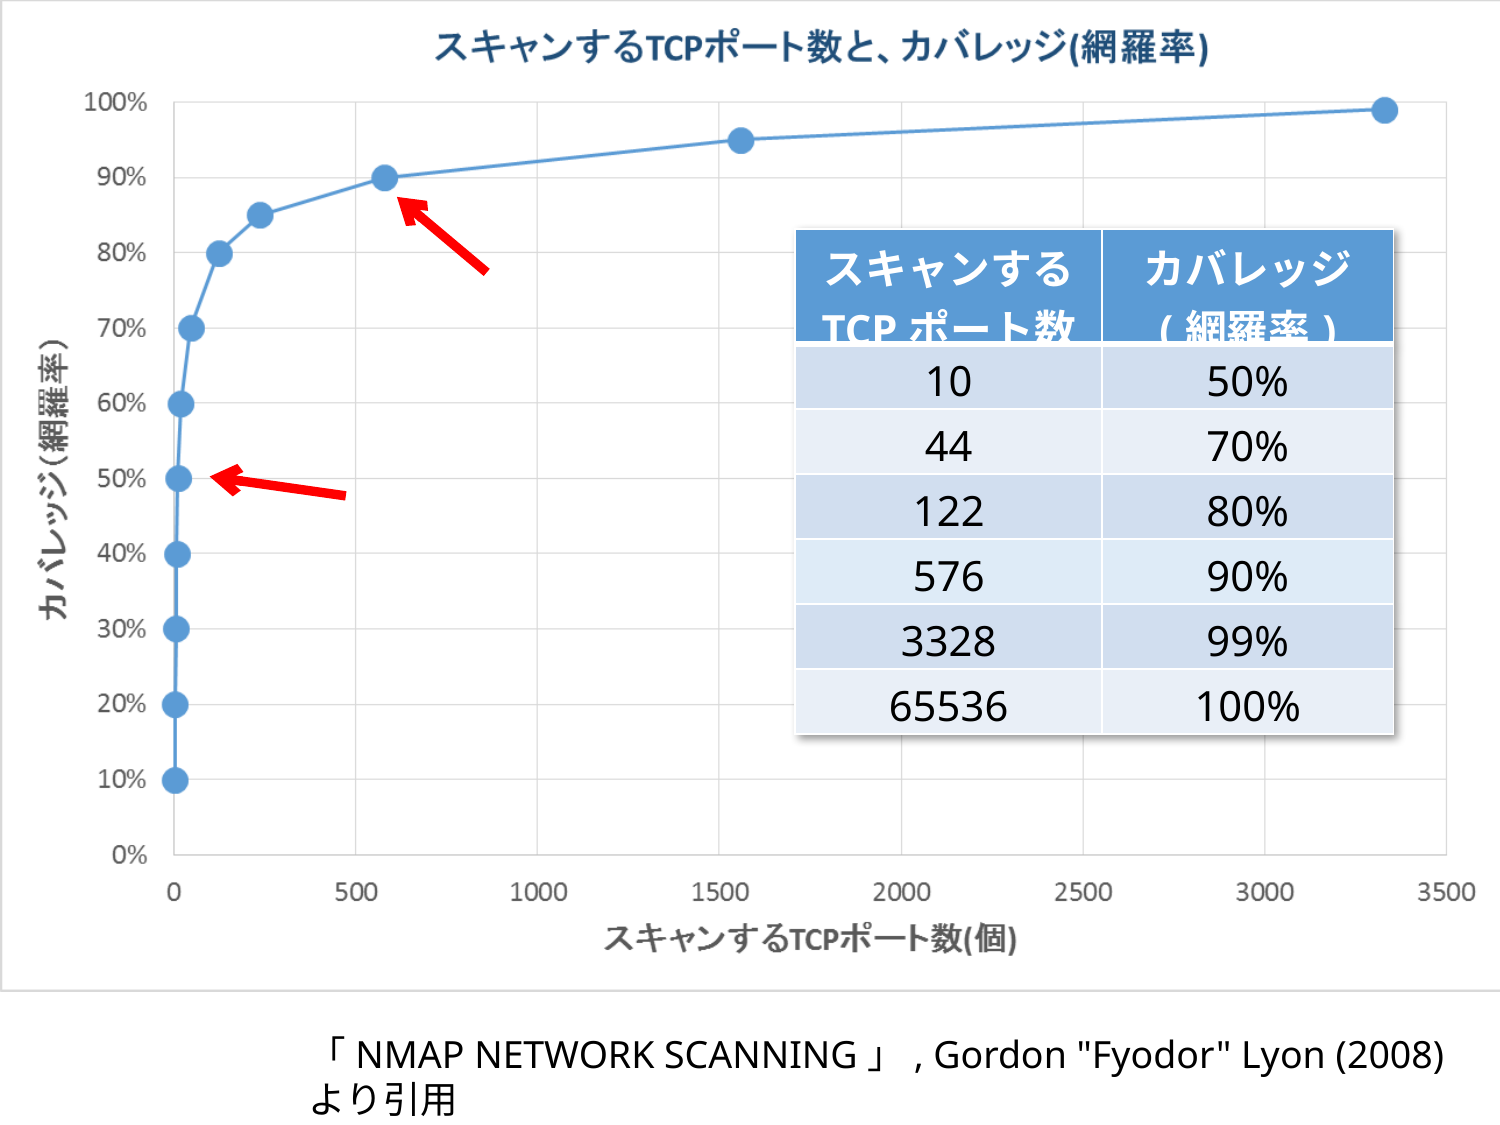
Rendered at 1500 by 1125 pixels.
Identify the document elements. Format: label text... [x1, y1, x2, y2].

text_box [396, 196, 487, 273]
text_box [209, 476, 346, 496]
text_box 「NMAP NETWORK SCANNING」, Gordon "Fyodor" Lyon (2008) より引用 [294, 1023, 1478, 1125]
picture [0, 0, 1500, 992]
